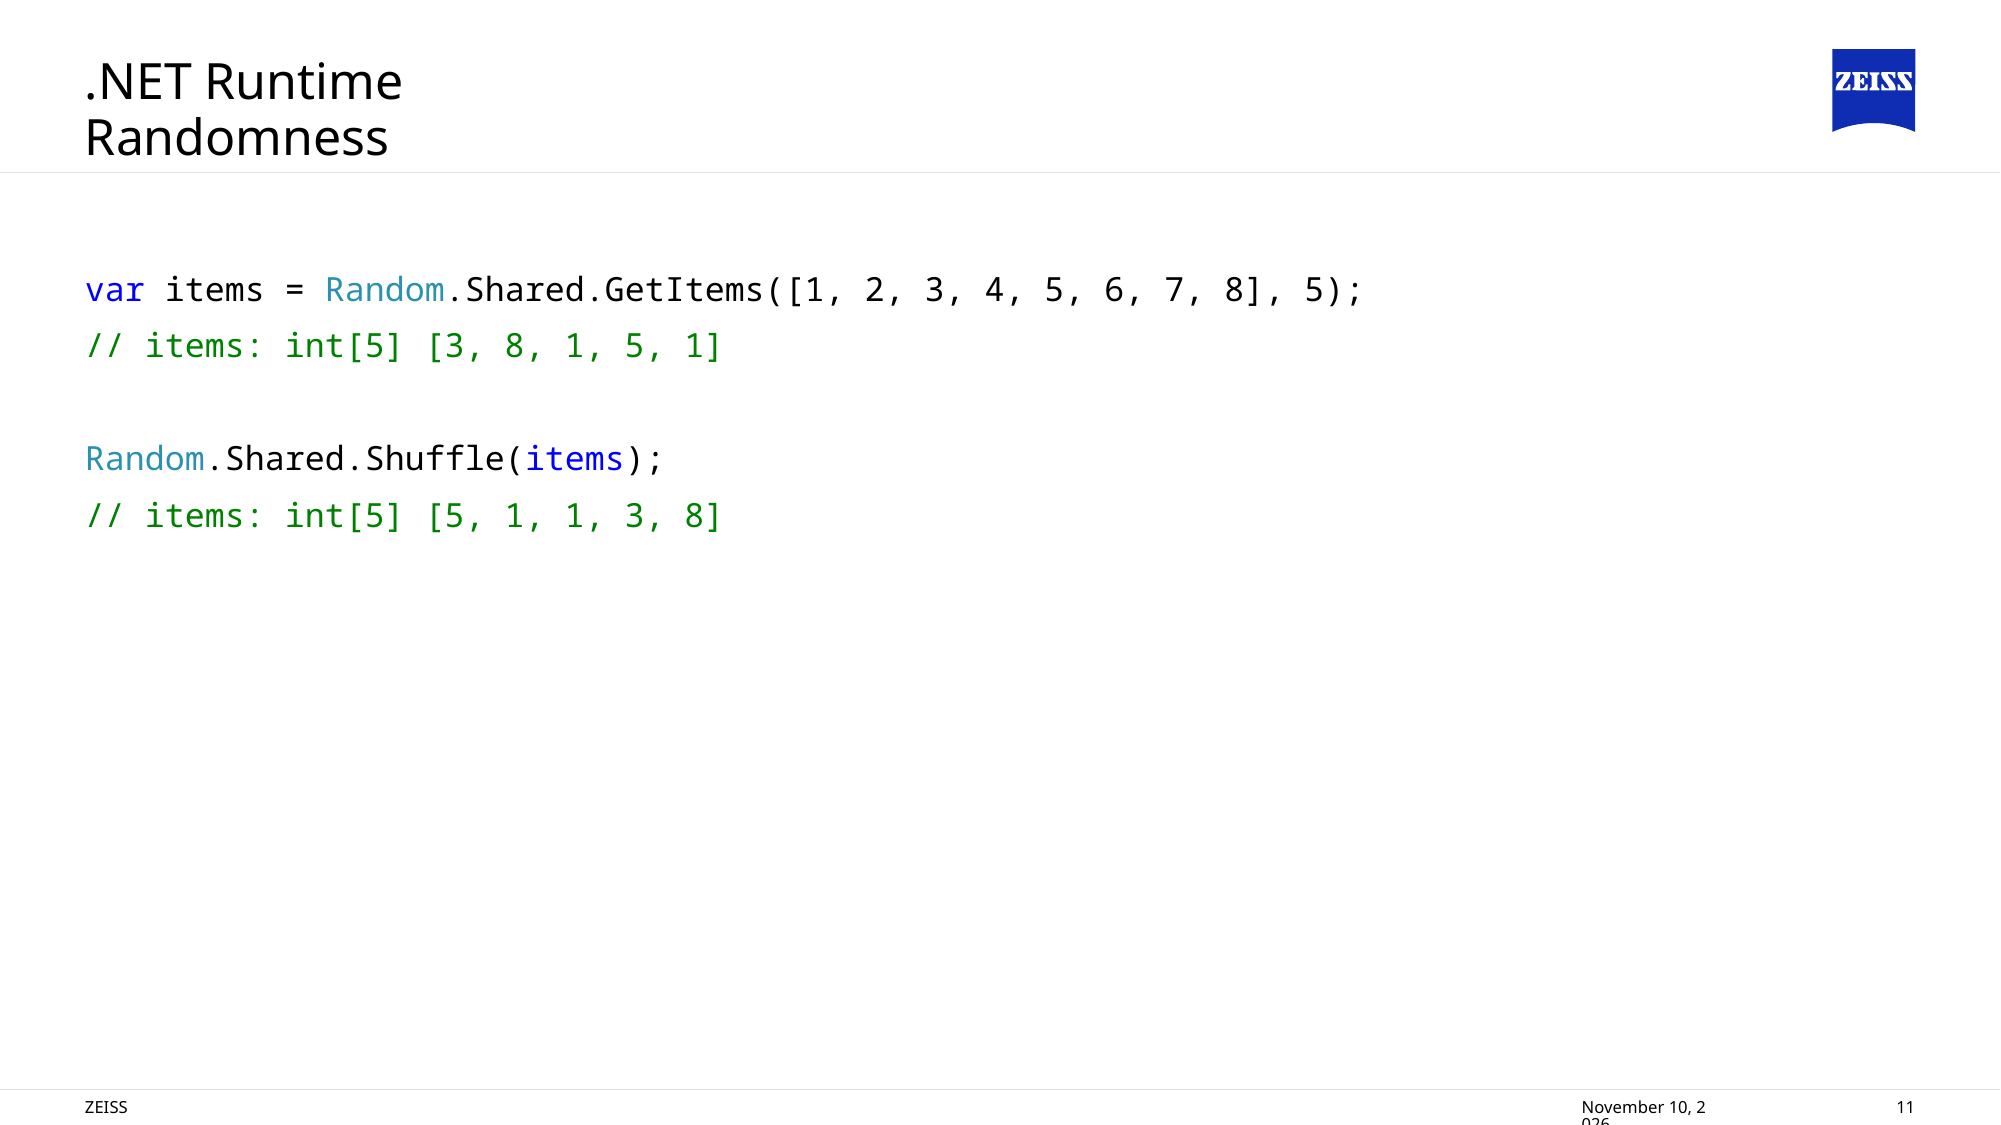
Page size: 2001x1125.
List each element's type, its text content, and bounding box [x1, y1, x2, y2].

footer ZEISS [85, 1097, 724, 1118]
slide_number 11 [1885, 1097, 1916, 1118]
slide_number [1581, 1097, 1710, 1118]
list Randomness [85, 105, 1683, 167]
title .NET Runtime [85, 49, 1683, 105]
list var items = Random.Shared.GetItems([1, 2, 3, 4, 5, 6, 7, 8], 5); // items: int[5] [3, 8, 1, 5, 1] Random.Shared.Shuffle(items); // items: int[5] [5, 1, 1, 3, 8] [85, 267, 1916, 999]
